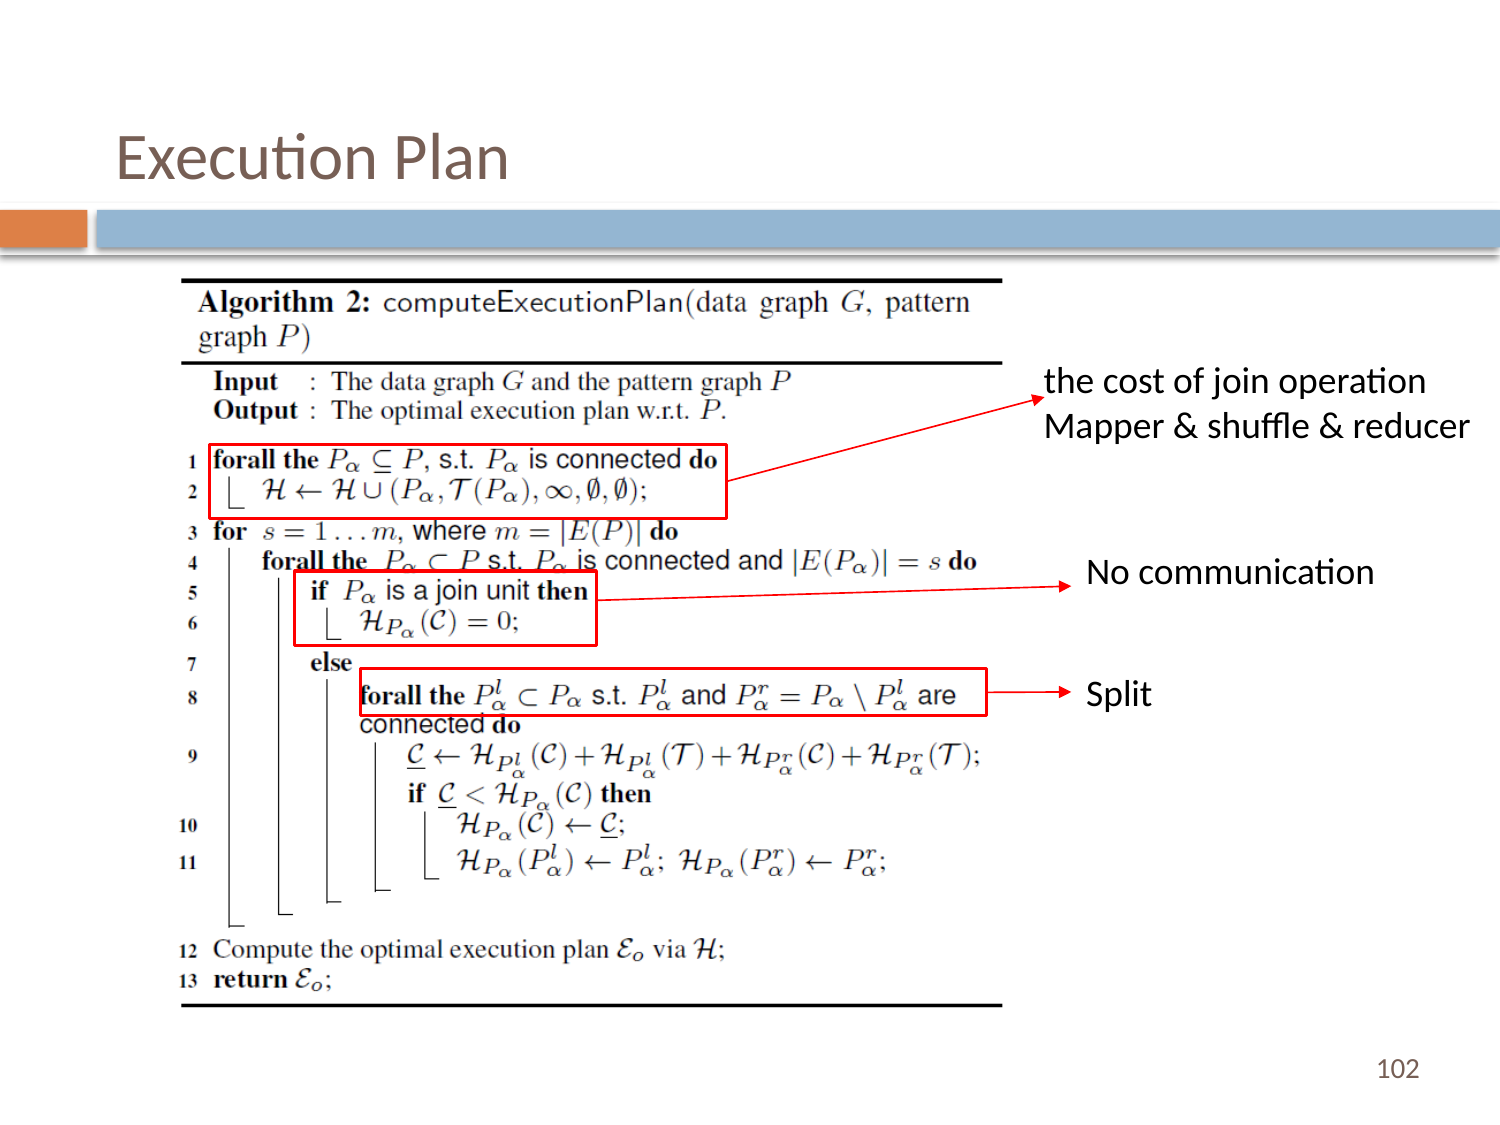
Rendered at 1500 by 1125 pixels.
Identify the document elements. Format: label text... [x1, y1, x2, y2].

title Execution Plan [100, 37, 1438, 200]
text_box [596, 585, 1072, 601]
text_box No communication [1071, 539, 1500, 600]
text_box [726, 396, 1045, 482]
text_box [988, 695, 1045, 700]
slide_number 102 [1316, 1046, 1436, 1087]
text_box Split [1071, 662, 1500, 722]
text_box the cost of join operation Mapper & shuffle & reducer [1050, 348, 1500, 454]
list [170, 266, 1045, 1029]
